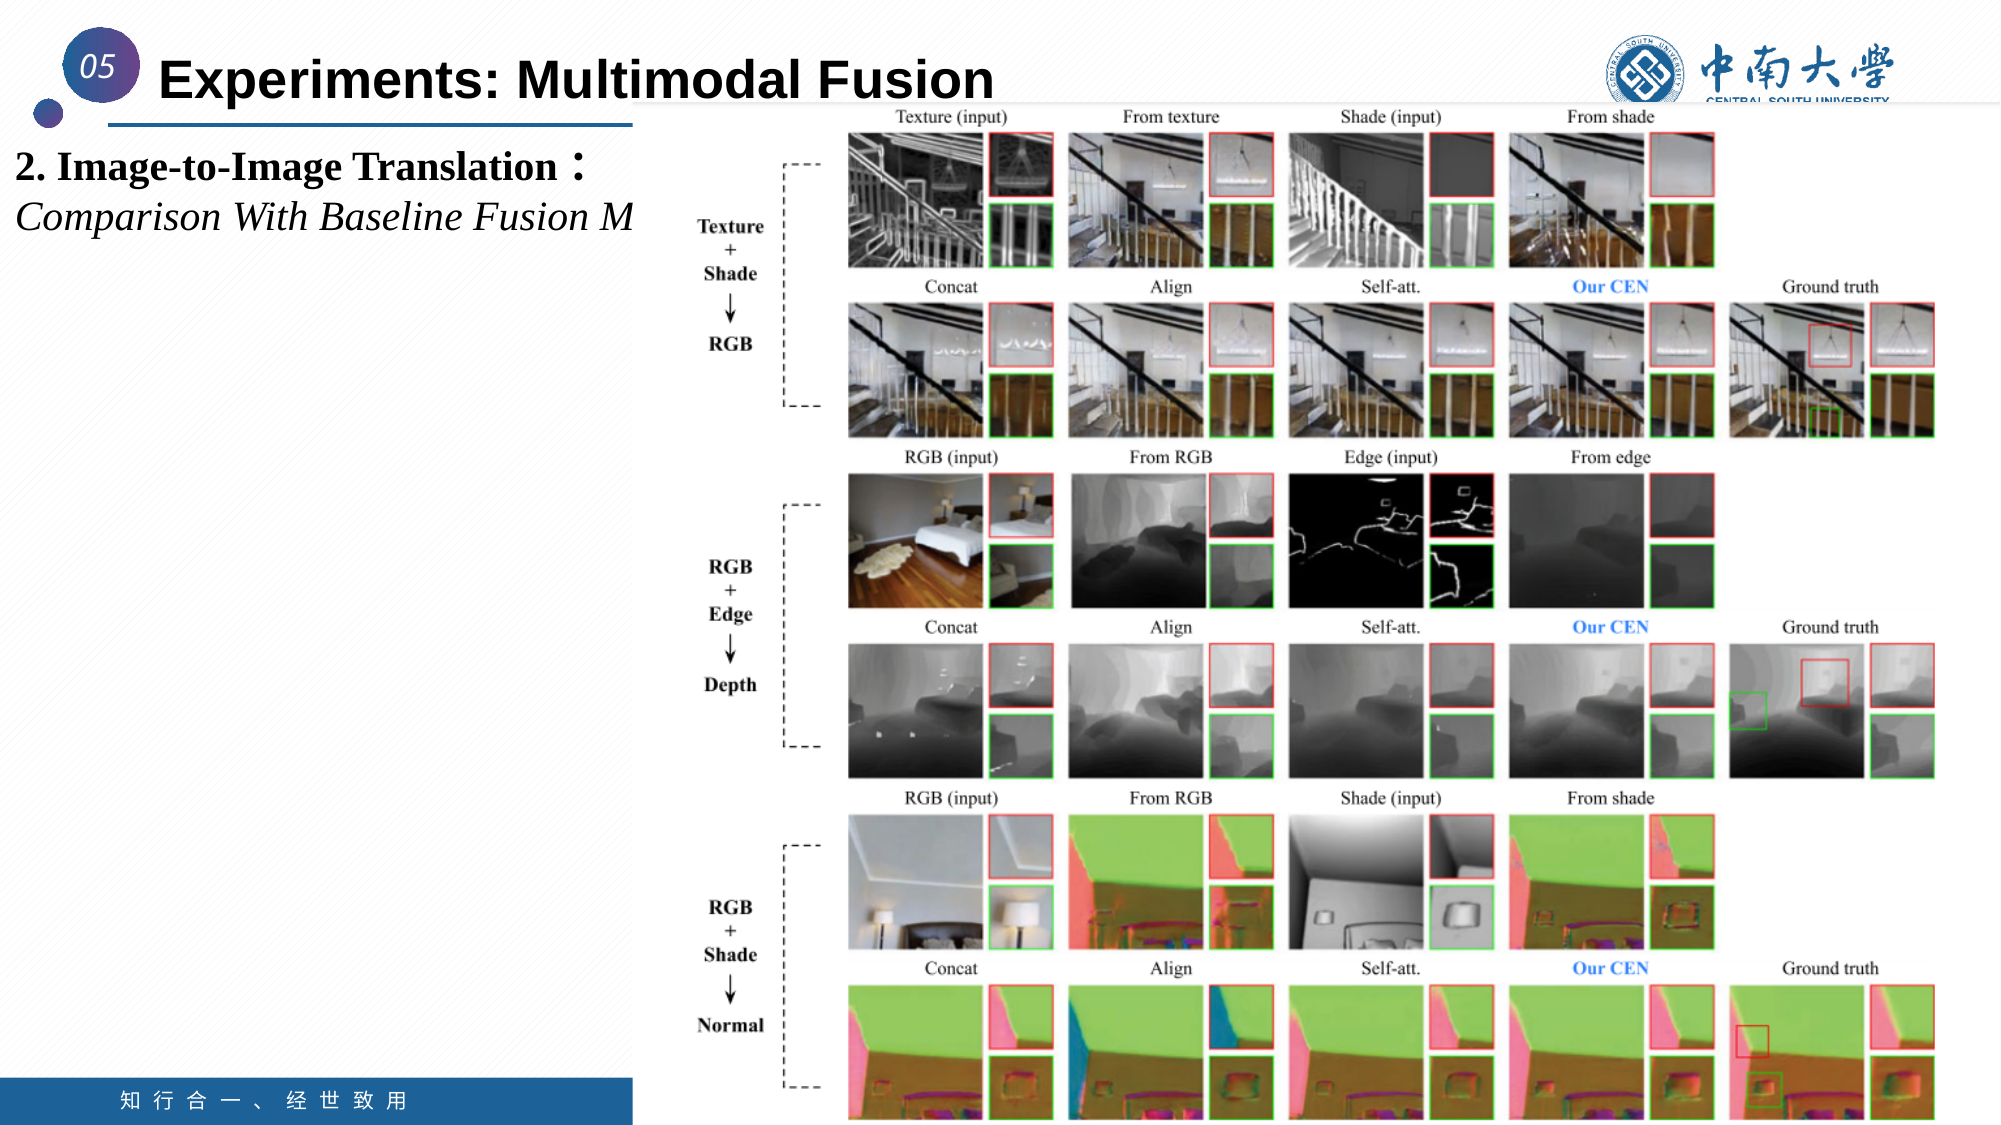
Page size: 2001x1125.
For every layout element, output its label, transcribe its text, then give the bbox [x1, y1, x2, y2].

text_box [0, 1077, 632, 1125]
text_box Experiments: Multimodal Fusion [158, 0, 1050, 118]
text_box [33, 26, 153, 128]
text_box 知行合一、经世致用 [105, 1080, 423, 1120]
picture [632, 28, 2000, 1125]
text_box 2. Image-to-Image Translation： Comparison With Baseline Fusion Methods [0, 131, 632, 247]
